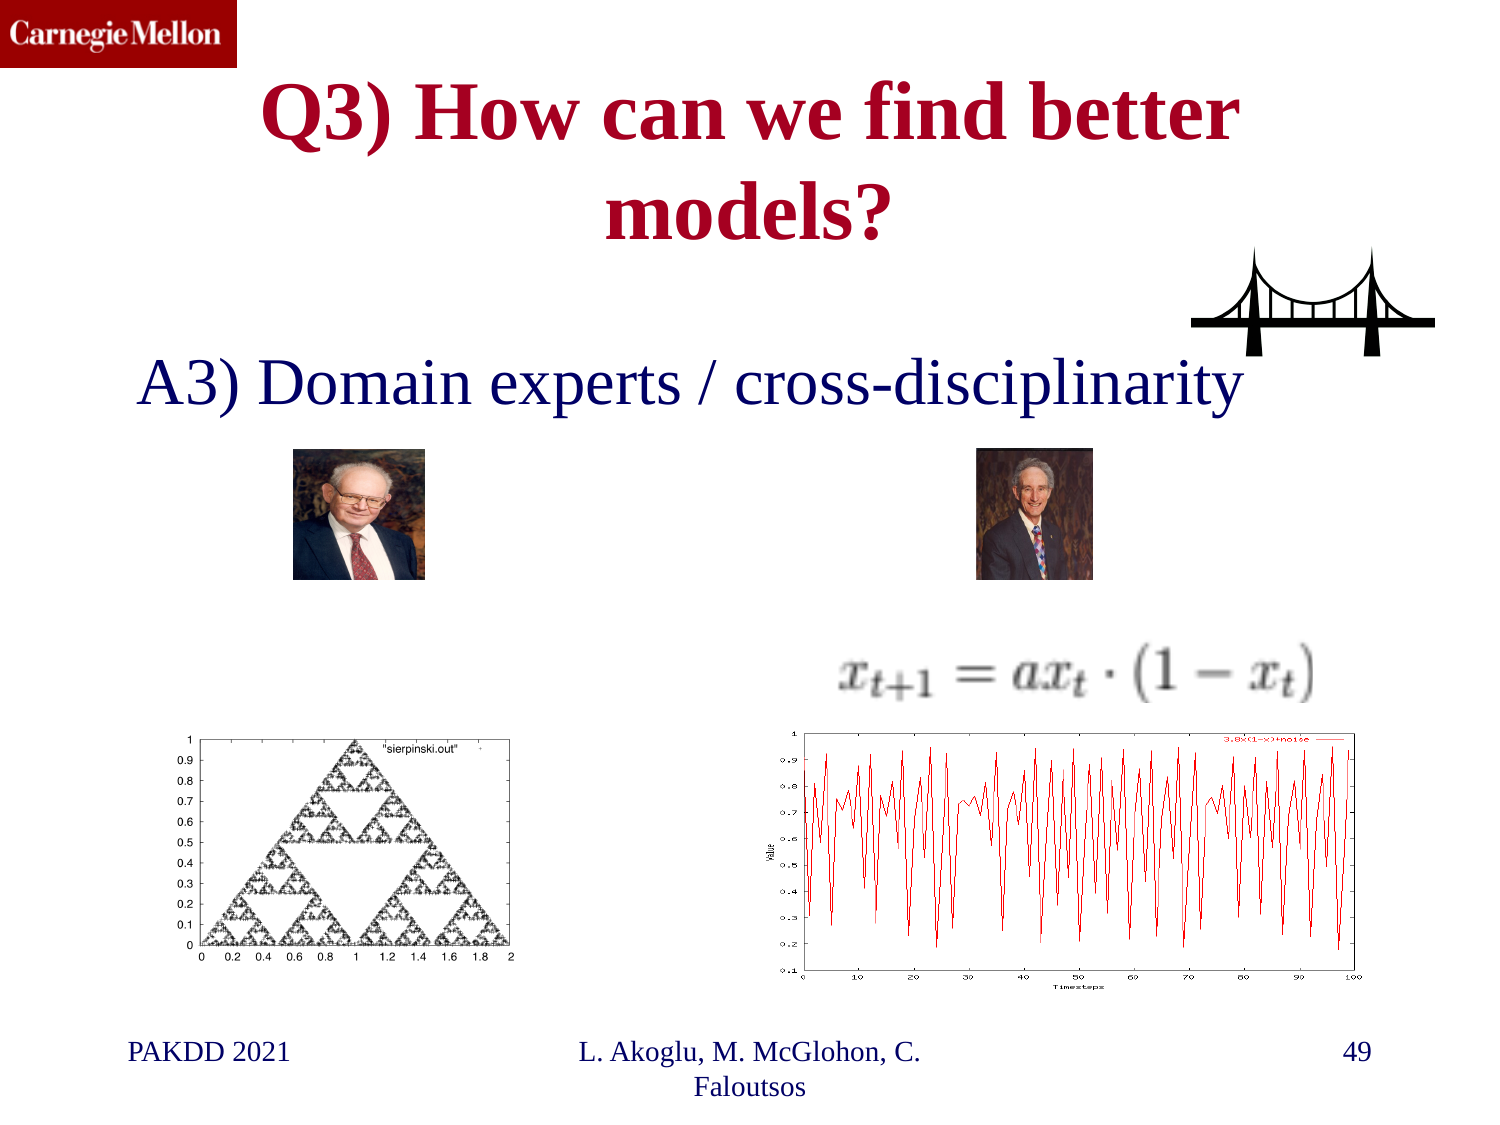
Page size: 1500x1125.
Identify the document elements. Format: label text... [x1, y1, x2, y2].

picture [757, 727, 1372, 991]
picture [293, 449, 426, 581]
title Q3) How can we find better models? [112, 99, 1388, 213]
footer L. Akoglu, M. McGlohon, C. Faloutsos [512, 1024, 988, 1101]
picture [0, 0, 237, 68]
list A3) Domain experts / cross-disciplinarity [112, 237, 1388, 1001]
picture [93, 705, 590, 969]
slide_number 49 [1074, 1024, 1388, 1101]
picture [975, 448, 1094, 581]
picture [836, 636, 1313, 703]
picture [1190, 178, 1435, 423]
slide_number PAKDD 2021 [112, 1024, 426, 1101]
